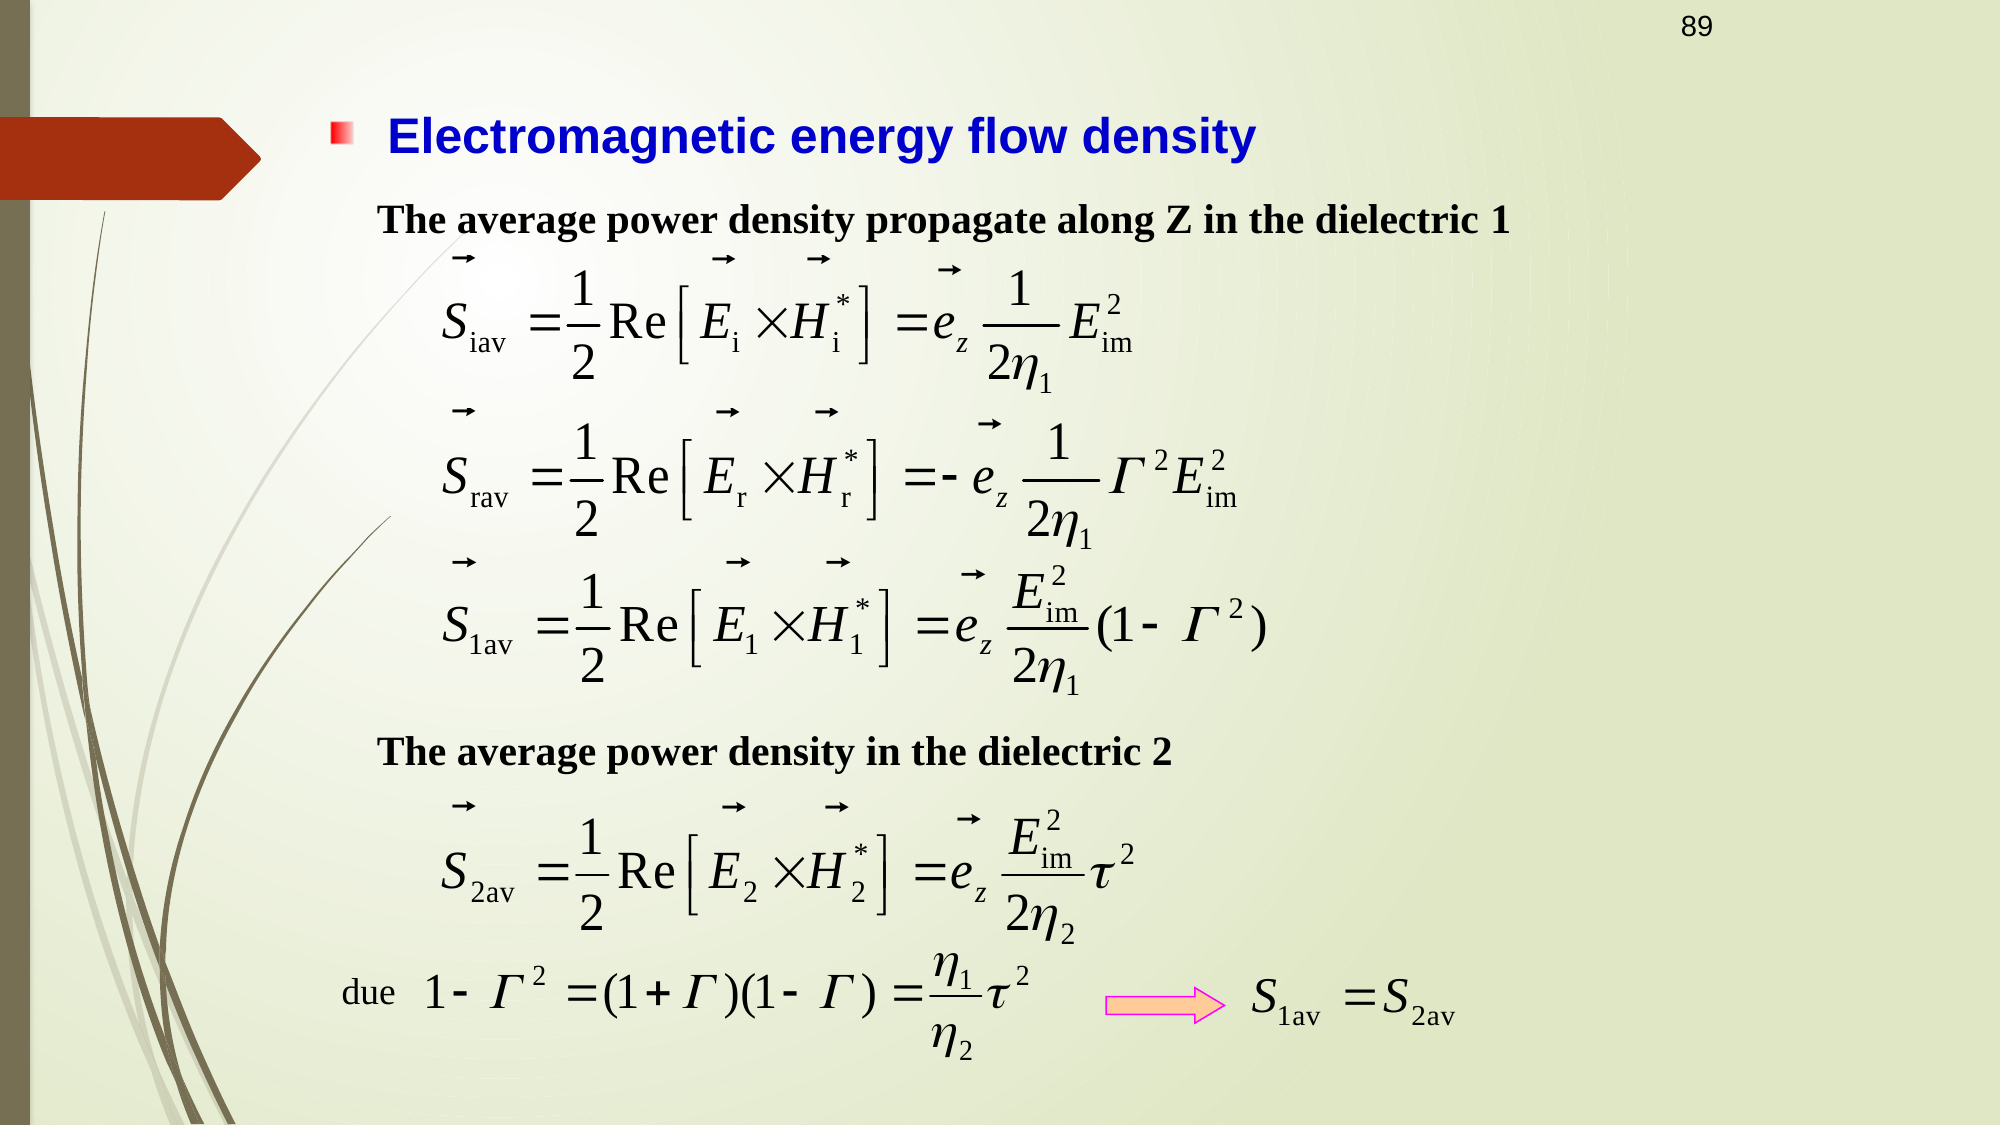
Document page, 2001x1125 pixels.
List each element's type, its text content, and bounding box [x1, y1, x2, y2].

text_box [432, 255, 1143, 402]
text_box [326, 928, 1036, 1069]
text_box The average power density propagate along Z in the dielectric 1 [362, 184, 1532, 250]
picture [329, 120, 356, 147]
text_box Electromagnetic energy flow density [314, 78, 1378, 171]
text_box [432, 550, 1276, 704]
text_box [432, 794, 1143, 953]
text_box The average power density in the dielectric 2 [362, 716, 1638, 781]
text_box 89 [1555, 0, 1729, 55]
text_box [1106, 954, 1465, 1036]
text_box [432, 408, 1245, 550]
